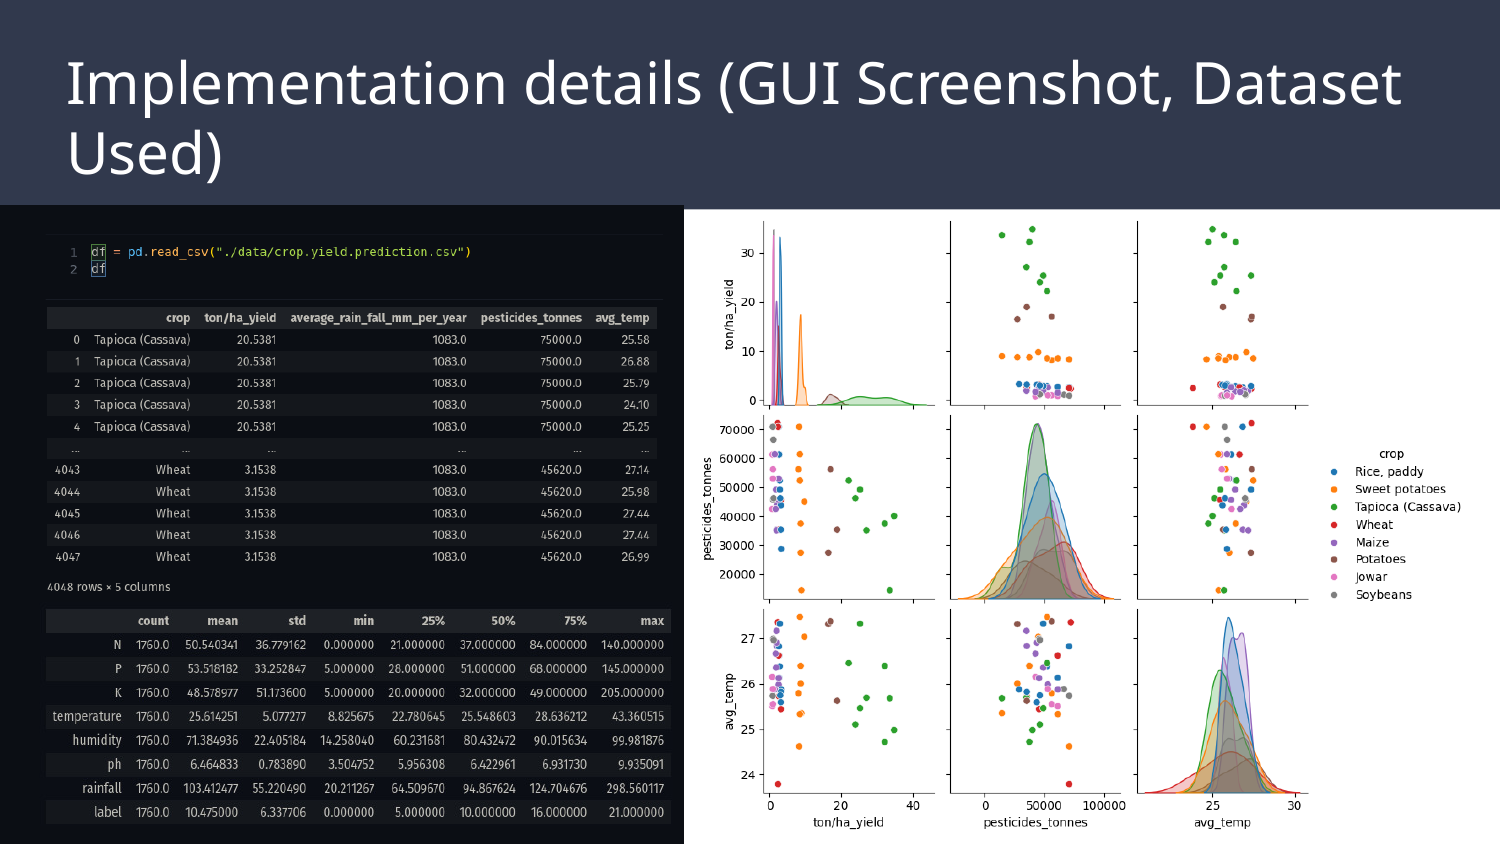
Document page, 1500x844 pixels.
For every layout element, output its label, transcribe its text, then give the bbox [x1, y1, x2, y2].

title Implementation details (GUI Screenshot, Dataset Used) [51, 30, 1449, 134]
picture [0, 205, 684, 844]
picture [693, 212, 1471, 838]
